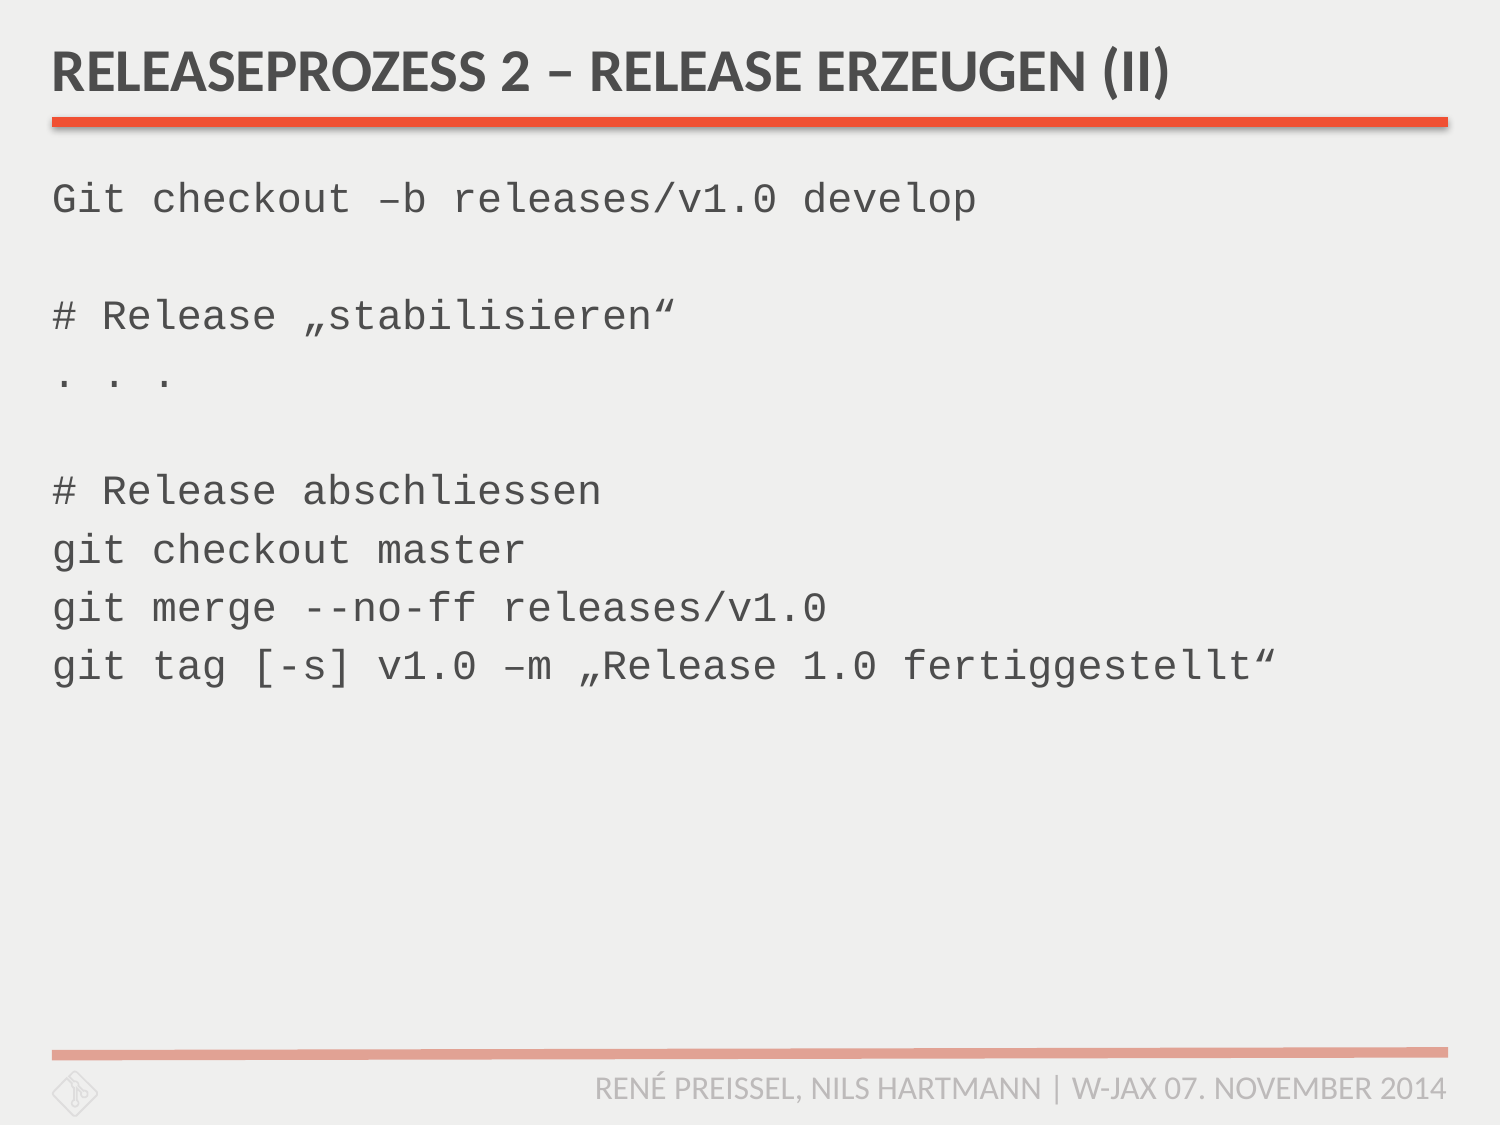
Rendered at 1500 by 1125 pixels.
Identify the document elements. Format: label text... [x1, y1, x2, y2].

list Git checkout –b releases/v1.0 develop # Release „stabilisieren“ . . . # Release abschliessen git checkout master git merge --no-ff releases/v1.0 git tag [-s] v1.0 –m „Release 1.0 fertiggestellt“ [51, 170, 1449, 1005]
title RELEASEPROZESS 2 – RELEASE ERZEUGEN (II) [51, 30, 1449, 104]
